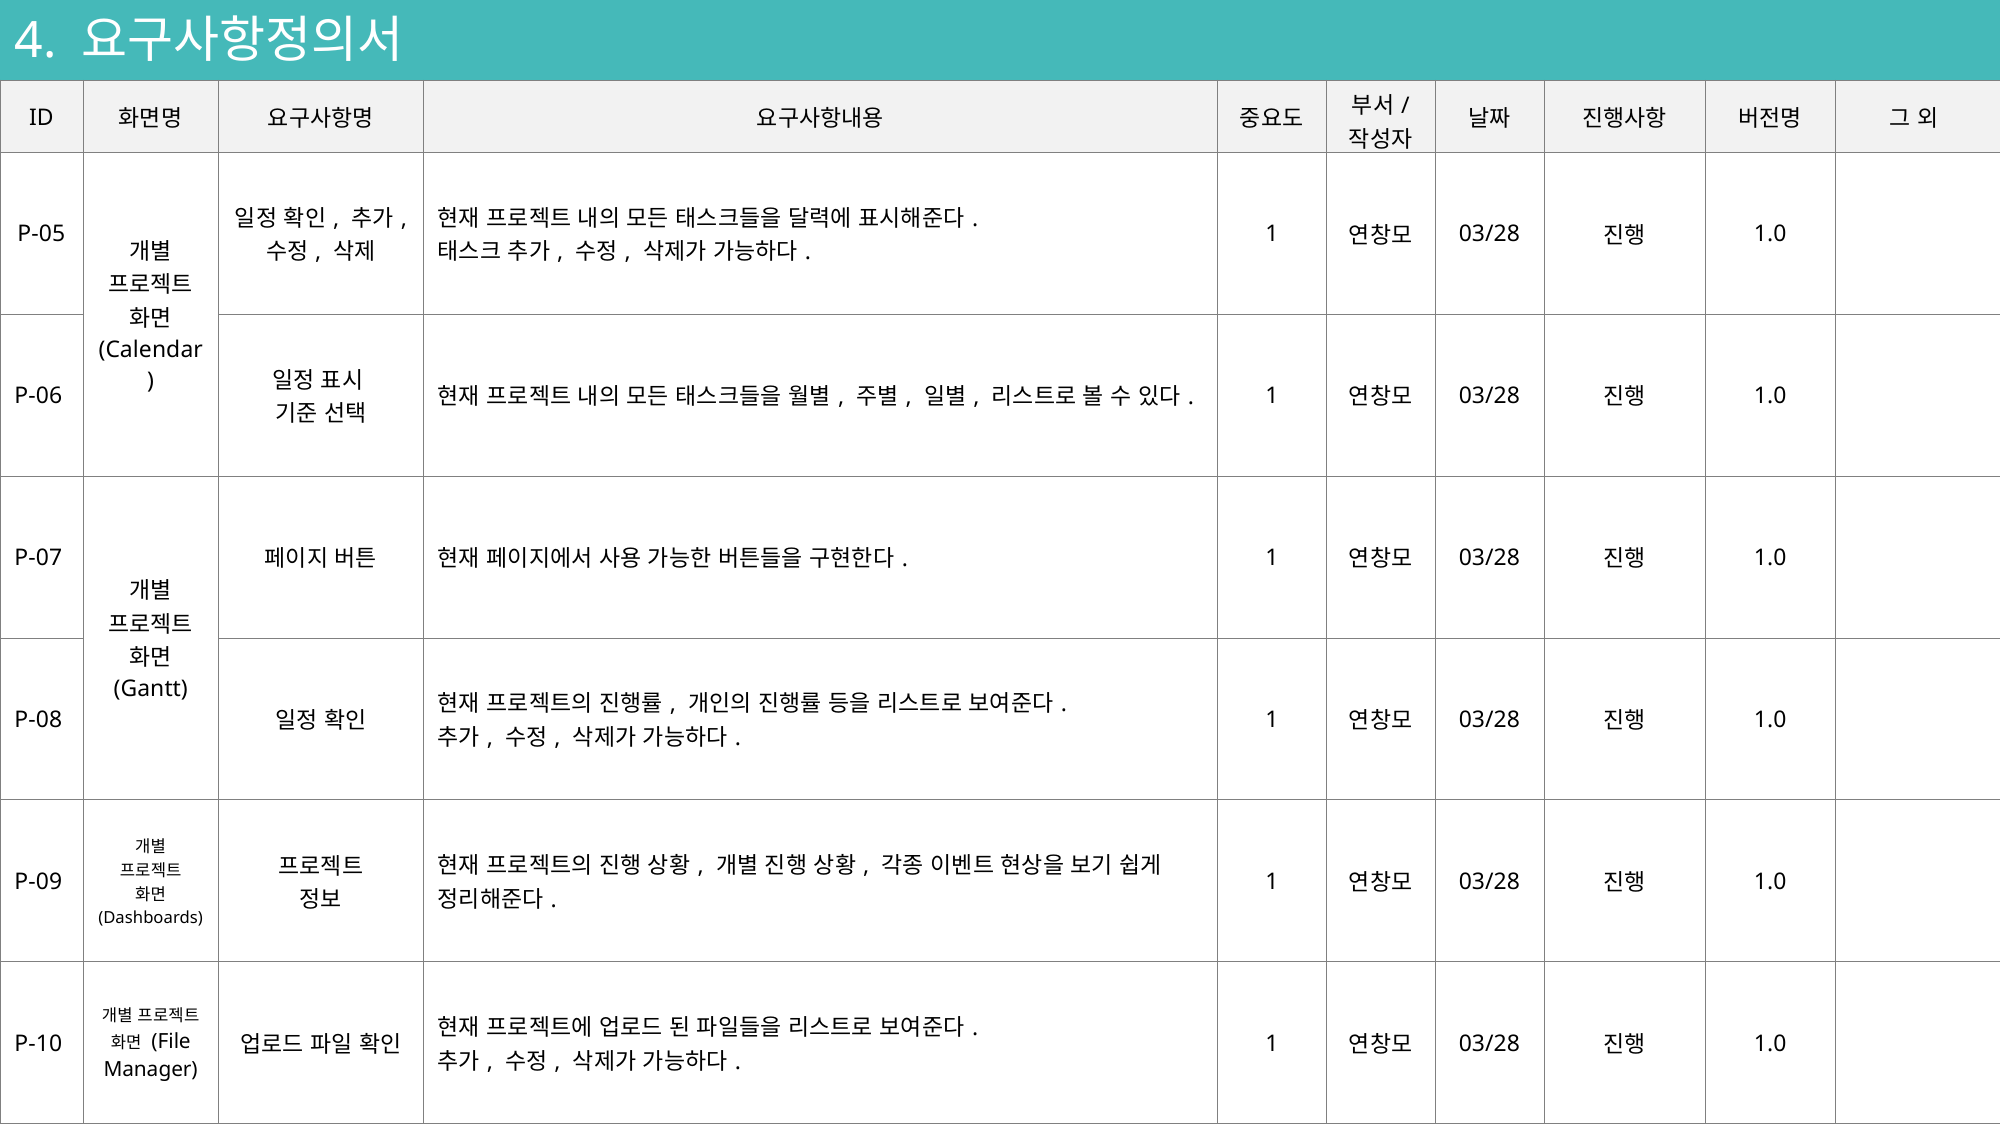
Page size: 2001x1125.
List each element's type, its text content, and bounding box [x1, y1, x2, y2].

table_cell 1 [1218, 800, 1326, 961]
table_cell 일정 확인 [219, 639, 423, 799]
table_cell 1.0 [1706, 800, 1835, 961]
table_cell 연창모 [1327, 962, 1435, 1123]
table_cell P-06 [1, 315, 83, 476]
table_cell 일정 표시 기준 선택 [219, 315, 423, 476]
table_header 날짜 [1436, 81, 1544, 152]
table_cell 1 [1218, 639, 1326, 799]
table_cell 개별 프로젝트 화면 (Gantt) [84, 477, 218, 799]
table_cell 연창모 [1327, 800, 1435, 961]
table_cell 03/28 [1436, 639, 1544, 799]
table_cell 현재 프로젝트의 진행 상황, 개별 진행 상황, 각종 이벤트 현상을 보기 쉽게 정리해준다. [424, 800, 1217, 961]
table_cell 03/28 [1436, 800, 1544, 961]
table_cell 1 [1218, 962, 1326, 1123]
table_cell 진행 [1545, 800, 1705, 961]
table_header 요구사항내용 [424, 81, 1217, 152]
table_cell [1836, 153, 2000, 314]
table_cell 1 [1218, 153, 1326, 314]
table_cell 프로젝트 정보 [219, 800, 423, 961]
table_cell 1.0 [1706, 639, 1835, 799]
table_cell [1836, 477, 2000, 638]
table_header 요구사항명 [219, 81, 423, 152]
table_header 중요도 [1218, 81, 1326, 152]
table_cell 현재 프로젝트 내의 모든 태스크들을 달력에 표시해준다. 태스크 추가, 수정, 삭제가 가능하다. [424, 153, 1217, 314]
table_cell 진행 [1545, 315, 1705, 476]
table_cell [1836, 962, 2000, 1123]
table_cell 03/28 [1436, 477, 1544, 638]
table_cell P-10 [1, 962, 83, 1123]
table_cell 연창모 [1327, 477, 1435, 638]
table_cell 개별 프로젝트 화면 (Dashboards) [84, 800, 218, 961]
table_cell 진행 [1545, 477, 1705, 638]
table_cell 연창모 [1327, 639, 1435, 799]
table_cell 현재 프로젝트의 진행률, 개인의 진행률 등을 리스트로 보여준다. 추가, 수정, 삭제가 가능하다. [424, 639, 1217, 799]
table_cell 현재 페이지에서 사용 가능한 버튼들을 구현한다. [424, 477, 1217, 638]
table_cell 업로드 파일 확인 [219, 962, 423, 1123]
table_cell 진행 [1545, 639, 1705, 799]
table_cell 03/28 [1436, 315, 1544, 476]
table_cell 03/28 [1436, 153, 1544, 314]
table_cell P-05 [1, 153, 83, 314]
table_cell P-07 [1, 477, 83, 638]
table_cell 개별 프로젝트 화면 (File Manager) [84, 962, 218, 1123]
table_cell 1.0 [1706, 477, 1835, 638]
text_box [0, 0, 2000, 80]
table_header 버전명 [1706, 81, 1835, 152]
table_cell 1 [1218, 315, 1326, 476]
table_cell 현재 프로젝트 내의 모든 태스크들을 월별, 주별, 일별, 리스트로 볼 수 있다. [424, 315, 1217, 476]
table_cell [1836, 800, 2000, 961]
table_header ID [1, 81, 83, 152]
table_cell P-09 [1, 800, 83, 961]
table_header 그 외 [1836, 81, 2000, 152]
table_cell 현재 프로젝트에 업로드 된 파일들을 리스트로 보여준다. 추가, 수정, 삭제가 가능하다. [424, 962, 1217, 1123]
table_header 부서/ 작성자 [1327, 81, 1435, 152]
table_cell 1.0 [1706, 962, 1835, 1123]
table_cell [1836, 639, 2000, 799]
table_cell 03/28 [1436, 962, 1544, 1123]
table_header 화면명 [84, 81, 218, 152]
table_cell [1836, 315, 2000, 476]
table_cell 일정 확인, 추가, 수정, 삭제 [219, 153, 423, 314]
table_cell 1 [1218, 477, 1326, 638]
table_cell 1.0 [1706, 315, 1835, 476]
table_cell 연창모 [1327, 153, 1435, 314]
table_cell 진행 [1545, 962, 1705, 1123]
table_cell 진행 [1545, 153, 1705, 314]
table_header 진행사항 [1545, 81, 1705, 152]
table_cell 개별 프로젝트 화면 (Calendar) [84, 153, 218, 476]
text_box 4. 요구사항정의서 [0, 0, 450, 75]
table_cell 1.0 [1706, 153, 1835, 314]
table_cell P-08 [1, 639, 83, 799]
table_cell 페이지 버튼 [219, 477, 423, 638]
table_cell 연창모 [1327, 315, 1435, 476]
